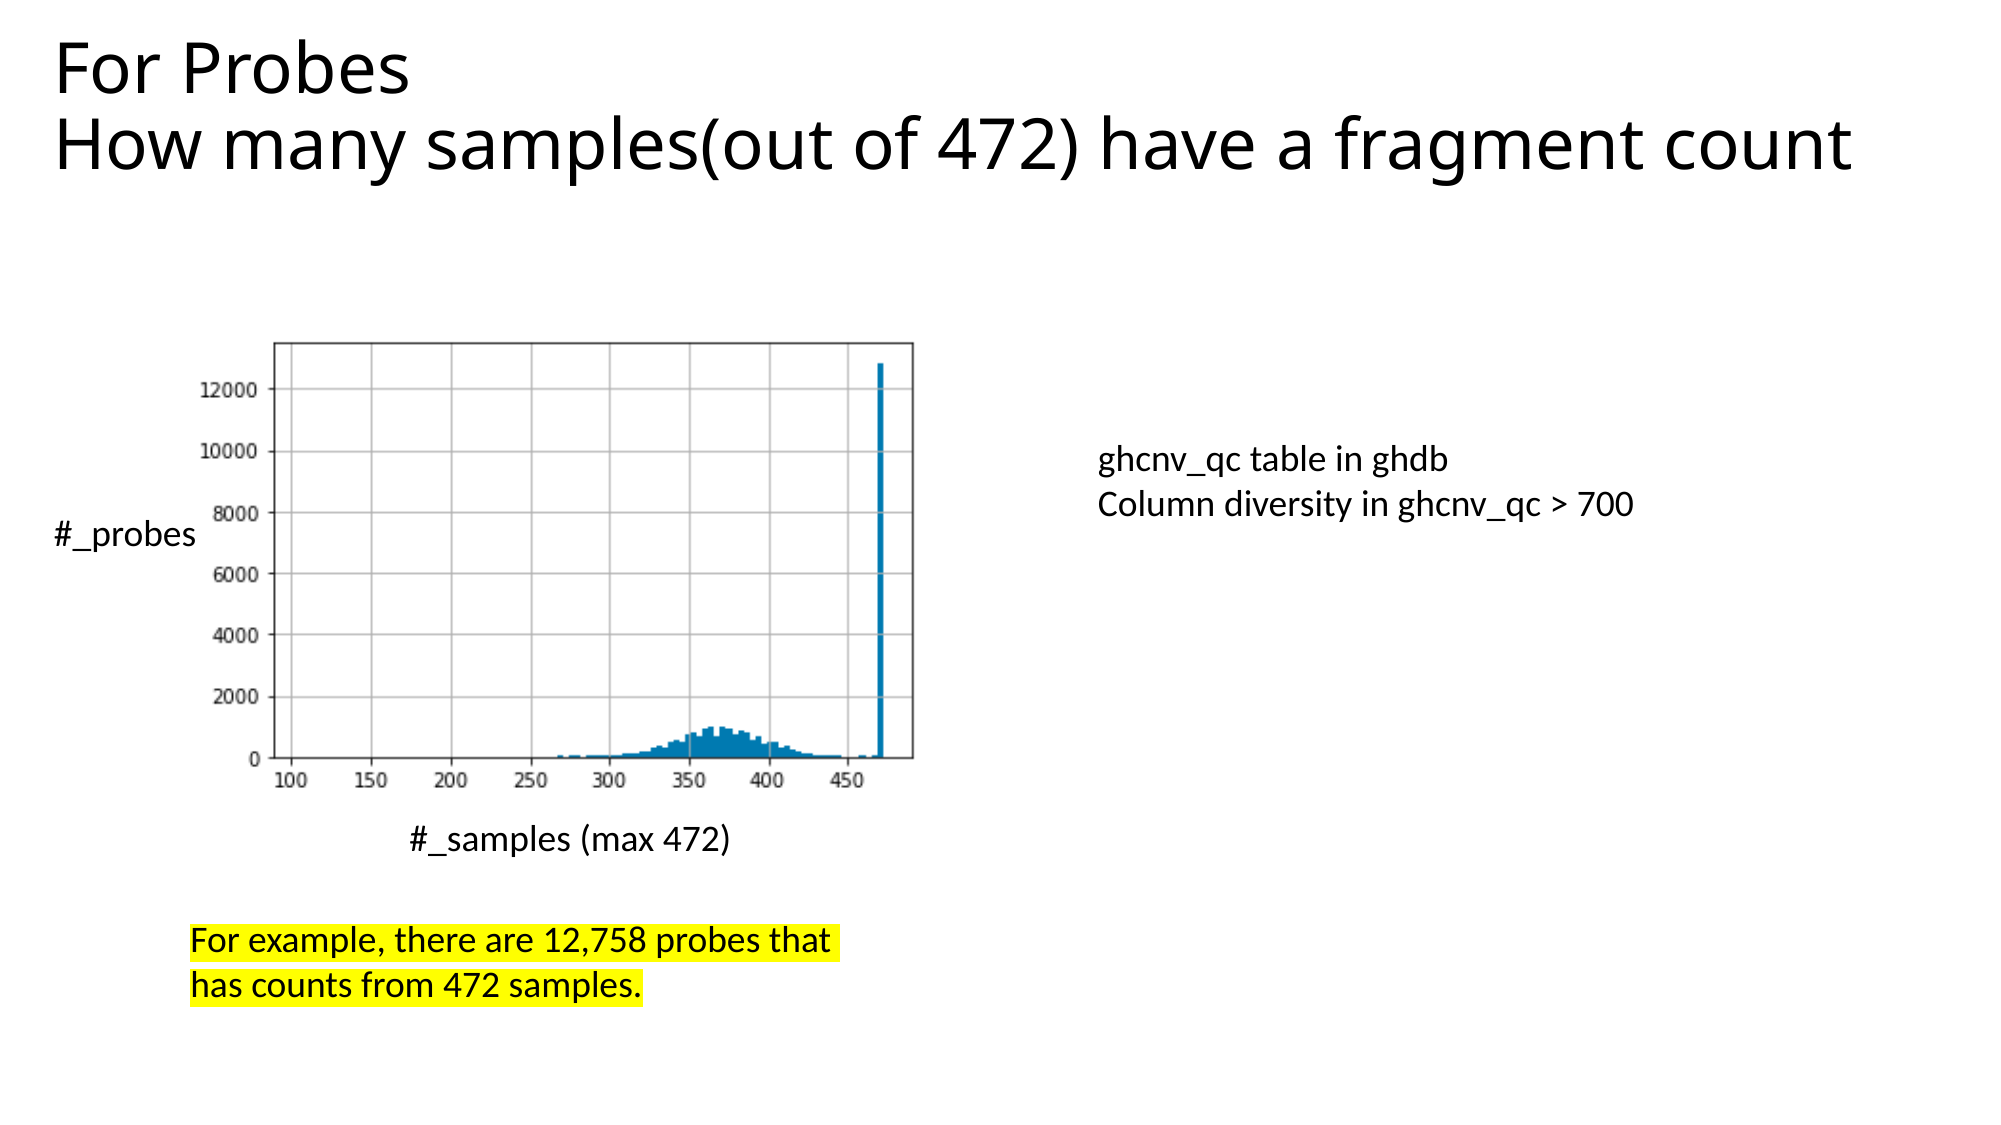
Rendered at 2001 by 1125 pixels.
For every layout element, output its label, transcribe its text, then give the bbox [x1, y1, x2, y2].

text_box #_probes [39, 501, 171, 562]
text_box ghcnv_qc table in ghdb Column diversity in ghcnv_qc > 700 [1083, 426, 1738, 576]
text_box For example, there are 12,758 probes that has counts from 472 samples. [175, 907, 856, 1013]
text_box #_samples (max 472) [394, 807, 932, 867]
title For Probes How many samples(out of 472) have a fragment count [38, 0, 1962, 218]
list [171, 318, 1000, 807]
